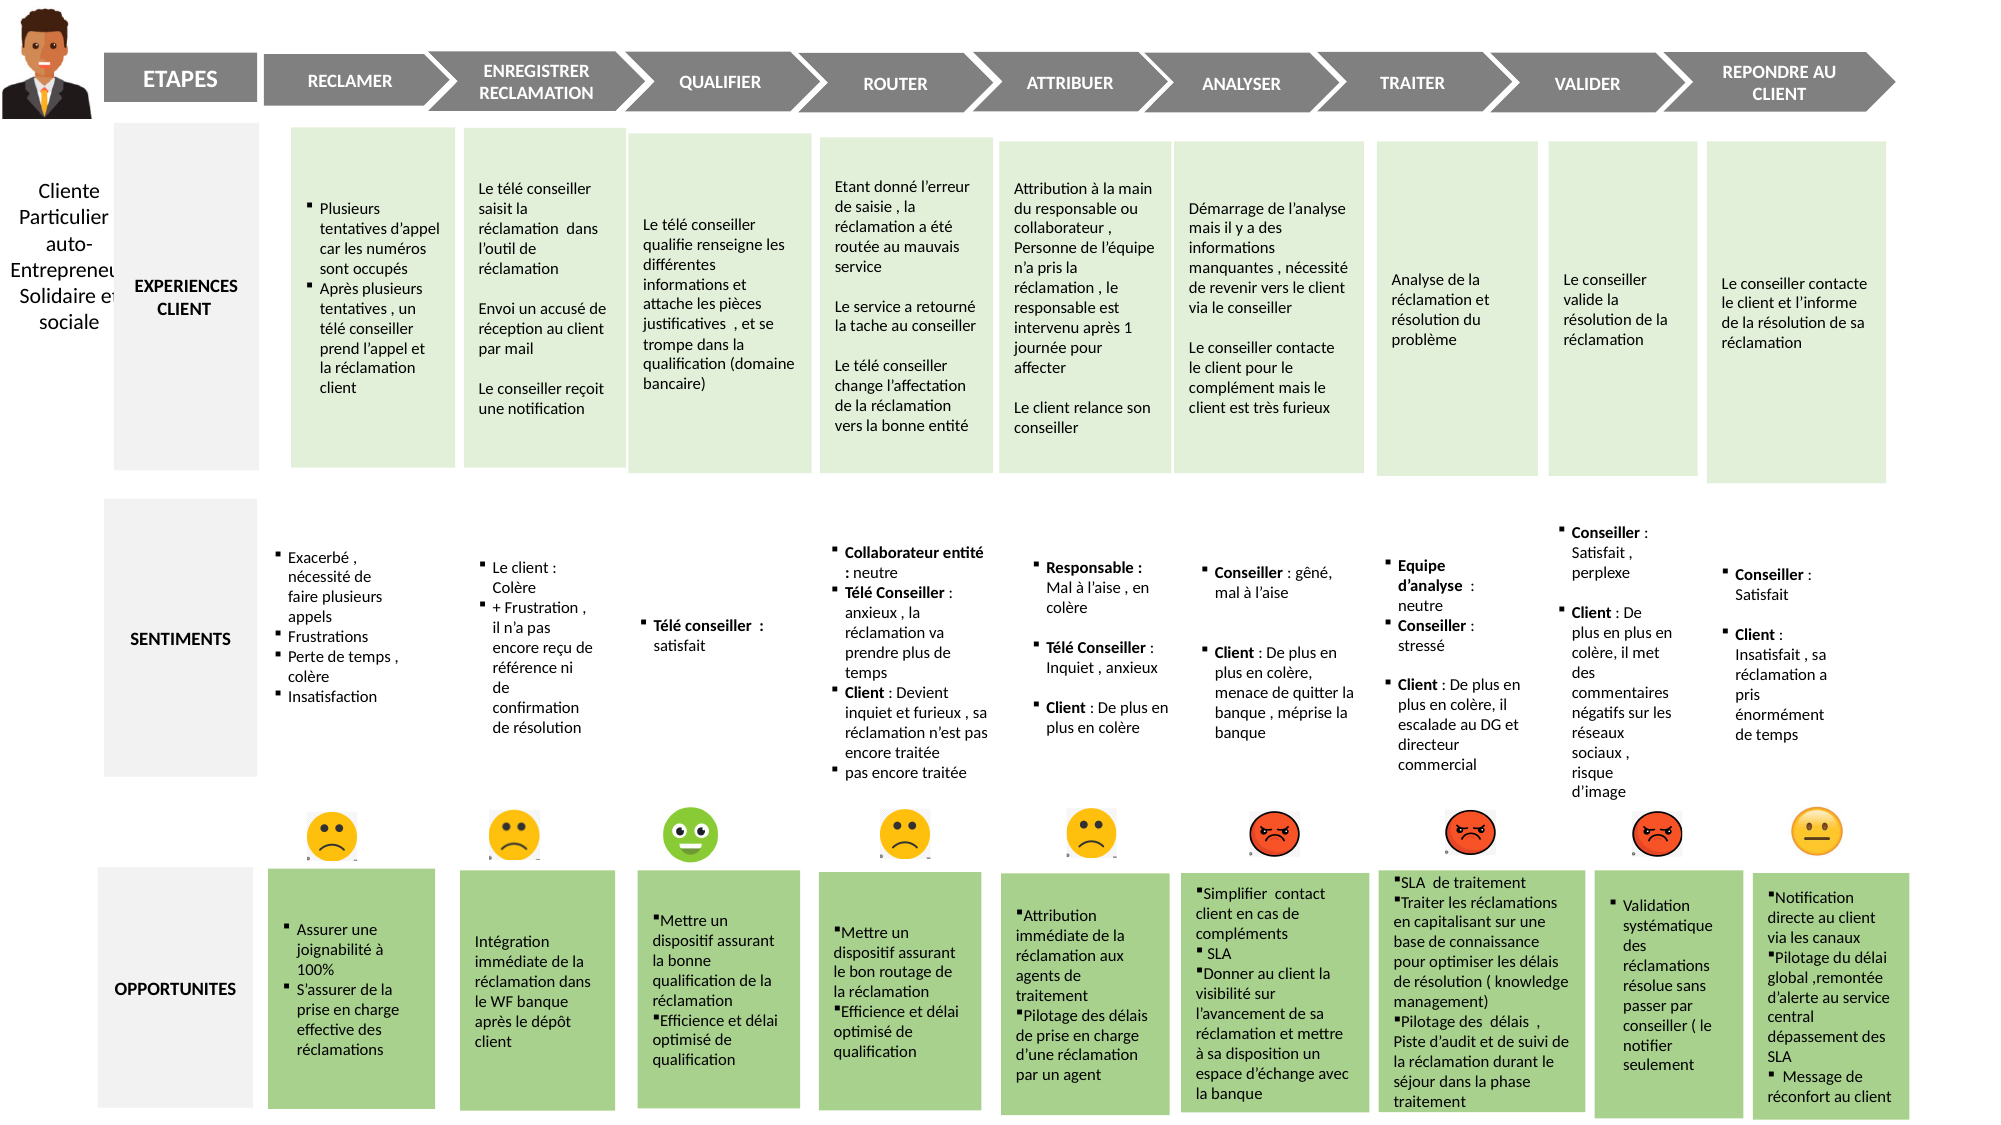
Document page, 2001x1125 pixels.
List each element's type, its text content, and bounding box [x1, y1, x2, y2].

text_box QUALIFIER [622, 50, 822, 113]
text_box Le client : Colère + Frustration , il n’a pas encore reçu de référence ni de confirmation de résolution [463, 541, 610, 730]
text_box OPPORTUNITES [97, 866, 254, 1109]
text_box Mettre un dispositif assurant la bonne qualification de la réclamation Efficience et délai optimisé de qualification [637, 869, 801, 1109]
picture [1066, 807, 1117, 858]
picture [1788, 806, 1845, 859]
text_box Conseiller : gêné, mal à l’aise Client : De plus en plus en colère, menace de quitter la banque , méprise la banque [1185, 544, 1369, 739]
picture [2, 6, 94, 119]
text_box Cliente Particulier , auto-Entrepreneur Solidaire et sociale [0, 131, 113, 380]
text_box Assurer une joignabilité à 100% S’assurer de la prise en charge effective des réclamations [267, 867, 436, 1110]
text_box Le télé conseiller qualifie renseigne les différentes informations et attache les pièces justificatives , et se trompe dans la qualification (domaine bancaire) [627, 132, 813, 474]
text_box VALIDER [1487, 51, 1687, 114]
picture [659, 806, 718, 864]
picture [1445, 809, 1496, 856]
text_box Equipe d’analyse : neutre Conseiller : stressé Client : De plus en plus en colère, il escalade au DG et directeur commercial [1369, 508, 1539, 781]
text_box Validation systématique des réclamations résolue sans passer par conseiller ( le notifier seulement [1594, 869, 1745, 1119]
text_box Collaborateur entité : neutre Télé Conseiller : anxieux , la réclamation va prendre plus de temps Client : Devient inquiet et furieux , sa réclamation n’est pas encore traitée pas encore traitée [815, 560, 1006, 763]
text_box Plusieurs tentatives d’appel car les numéros sont occupés Après plusieurs tentatives , un télé conseiller prend l’appel et la réclamation client [290, 126, 456, 469]
text_box Notification directe au client via les canaux Pilotage du délai global ,remontée d’alerte au service central dépassement des SLA Message de réconfort au client [1752, 872, 1910, 1121]
text_box Télé conseiller : satisfait [624, 505, 793, 764]
picture [489, 809, 540, 860]
text_box Attribution immédiate de la réclamation aux agents de traitement Pilotage des délais de prise en charge d’une réclamation par un agent [1000, 872, 1171, 1116]
text_box Intégration immédiate de la réclamation dans le WF banque après le dépôt client [459, 869, 616, 1112]
text_box Responsable : Mal à l’aise , en colère Télé Conseiller : Inquiet , anxieux Client : De plus en plus en colère [1017, 545, 1187, 748]
picture [880, 808, 931, 859]
text_box RECLAMER [262, 53, 452, 107]
text_box ROUTER [795, 51, 995, 114]
text_box ENREGISTRER RECLAMATION [425, 50, 647, 112]
text_box ATTRIBUER [970, 50, 1170, 113]
text_box Attribution à la main du responsable ou collaborateur , Personne de l’équipe n’a pris la réclamation , le responsable est intervenu après 1 journée pour affecter Le client relance son conseiller [998, 140, 1172, 474]
picture [1631, 811, 1683, 857]
text_box REPONDRE AU CLIENT [1660, 51, 1898, 113]
picture [1249, 811, 1300, 857]
text_box TRAITER [1314, 50, 1514, 113]
text_box ETAPES [103, 52, 258, 103]
text_box Conseiller : Satisfait Client : Insatisfait , sa réclamation a pris énormément de temps [1706, 499, 1852, 786]
picture [307, 811, 358, 861]
text_box EXPERIENCES CLIENT [113, 122, 260, 471]
text_box Conseiller : Satisfait , perplexe Client : De plus en plus en colère, il met des commentaires négatifs sur les réseaux sociaux , risque d’image [1542, 533, 1689, 768]
text_box Simplifier contact client en cas de compléments SLA Donner au client la visibilité sur l’avancement de sa réclamation et mettre à sa disposition un espace d’échange avec la banque [1180, 872, 1370, 1113]
text_box Démarrage de l’analyse mais il y a des informations manquantes , nécessité de revenir vers le client via le conseiller Le conseiller contacte le client pour le complément mais le client est très furieux [1173, 140, 1365, 474]
text_box Exacerbé , nécessité de faire plusieurs appels Frustrations Perte de temps , colère Insatisfaction [259, 533, 420, 739]
text_box Le conseiller contacte le client et l’informe de la résolution de sa réclamation [1706, 140, 1887, 484]
text_box Routage [962, 65, 1274, 125]
text_box Le télé conseiller saisit la réclamation dans l’outil de réclamation Envoi un accusé de réception au client par mail Le conseiller reçoit une notification [463, 127, 627, 469]
text_box Mettre un dispositif assurant le bon routage de la réclamation Efficience et délai optimisé de qualification [818, 871, 982, 1112]
text_box Analyse de la réclamation et résolution du problème [1376, 140, 1539, 477]
text_box SENTIMENTS [103, 498, 258, 778]
text_box ANALYSER [1141, 51, 1341, 114]
text_box Etant donné l’erreur de saisie , la réclamation a été routée au mauvais service Le service a retourné la tache au conseiller Le télé conseiller change l’affectation de la réclamation vers la bonne entité [819, 136, 994, 474]
text_box SLA de traitement Traiter les réclamations en capitalisant sur une base de connaissance pour optimiser les délais de résolution ( knowledge management) Pilotage des délais , Piste d’audit et de suivi de la réclamation durant le séjour dans la phase traitement [1378, 869, 1586, 1113]
text_box Le conseiller valide la résolution de la réclamation [1548, 140, 1699, 477]
